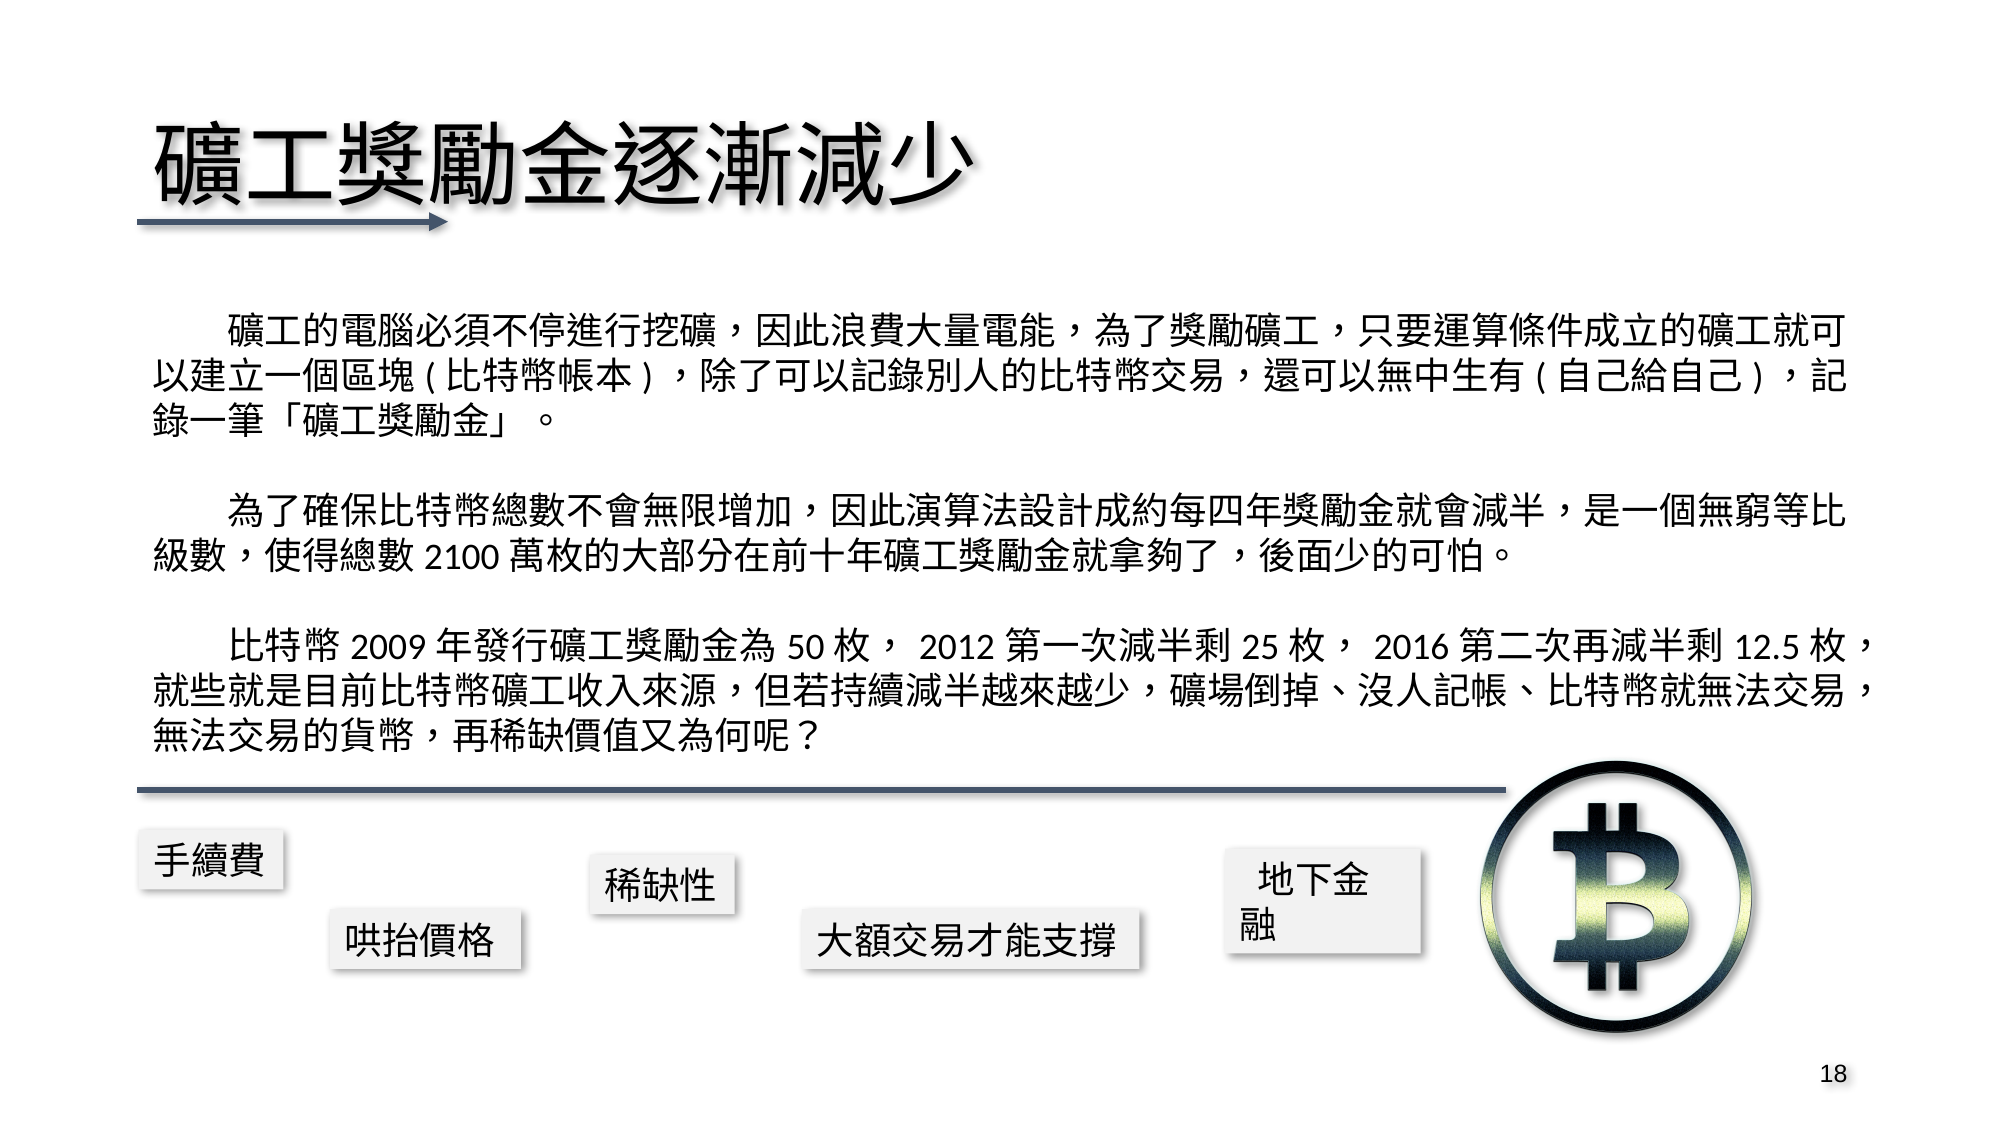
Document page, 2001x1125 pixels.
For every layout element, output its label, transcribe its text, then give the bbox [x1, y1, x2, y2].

text_box 稀缺性 [589, 854, 735, 915]
title 礦工獎勵金逐漸減少 [137, 59, 1863, 278]
text_box 礦工的電腦必須不停進行挖礦，因此浪費大量電能，為了獎勵礦工，只要運算條件成立的礦工就可以建立一個區塊(比特幣帳本)，除了可以記錄別人的比特幣交易，還可以無中生有(自己給自己)，記錄一筆「礦工獎勵金」。 為了確保比特幣總數不會無限增加，因此演算法設計成約每四年獎勵金就會減半，是一個無窮等比級數，使得總數2100萬枚的大部分在前十年礦工獎勵金就拿夠了，後面少的可怕。 比特幣2009年發行礦工獎勵金為50枚，2012第一次減半剩25枚，2016第二次再減半剩12.5枚，就些就是目前比特幣礦工收入來源，但若持續減半越來越少，礦場倒掉、沒人記帳、比特幣就無法交易，無法交易的貨幣，再稀缺價值又為何呢？ [137, 299, 1863, 855]
text_box 地下金融 [1225, 848, 1420, 954]
picture [1420, 749, 1812, 1043]
text_box 手續費 [138, 829, 284, 890]
slide_number 18 [1761, 1042, 1863, 1103]
text_box 大額交易才能支撐 [801, 909, 1140, 969]
text_box 哄抬價格 [329, 909, 521, 969]
